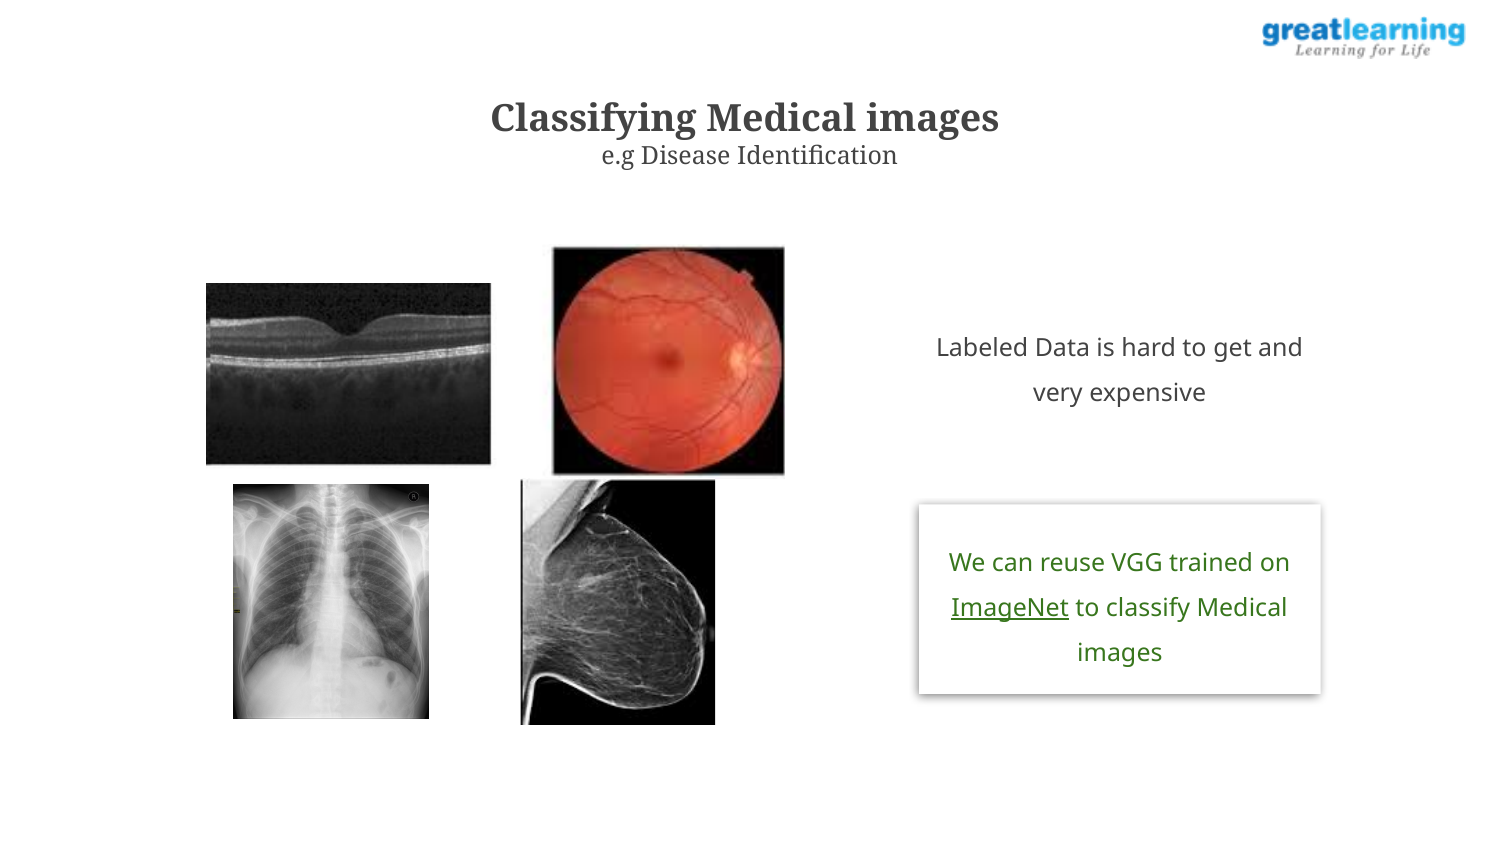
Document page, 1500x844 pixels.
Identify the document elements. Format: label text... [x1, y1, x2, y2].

picture [233, 484, 429, 719]
picture [1262, 16, 1466, 59]
picture [507, 244, 786, 725]
picture [205, 283, 497, 471]
text_box We can reuse VGG trained on ImageNet to classify Medical images [919, 504, 1321, 694]
text_box Labeled Data is hard to get and very expensive [919, 266, 1321, 457]
subtitle Classifying Medical images e.g Disease Identification [313, 71, 1187, 193]
